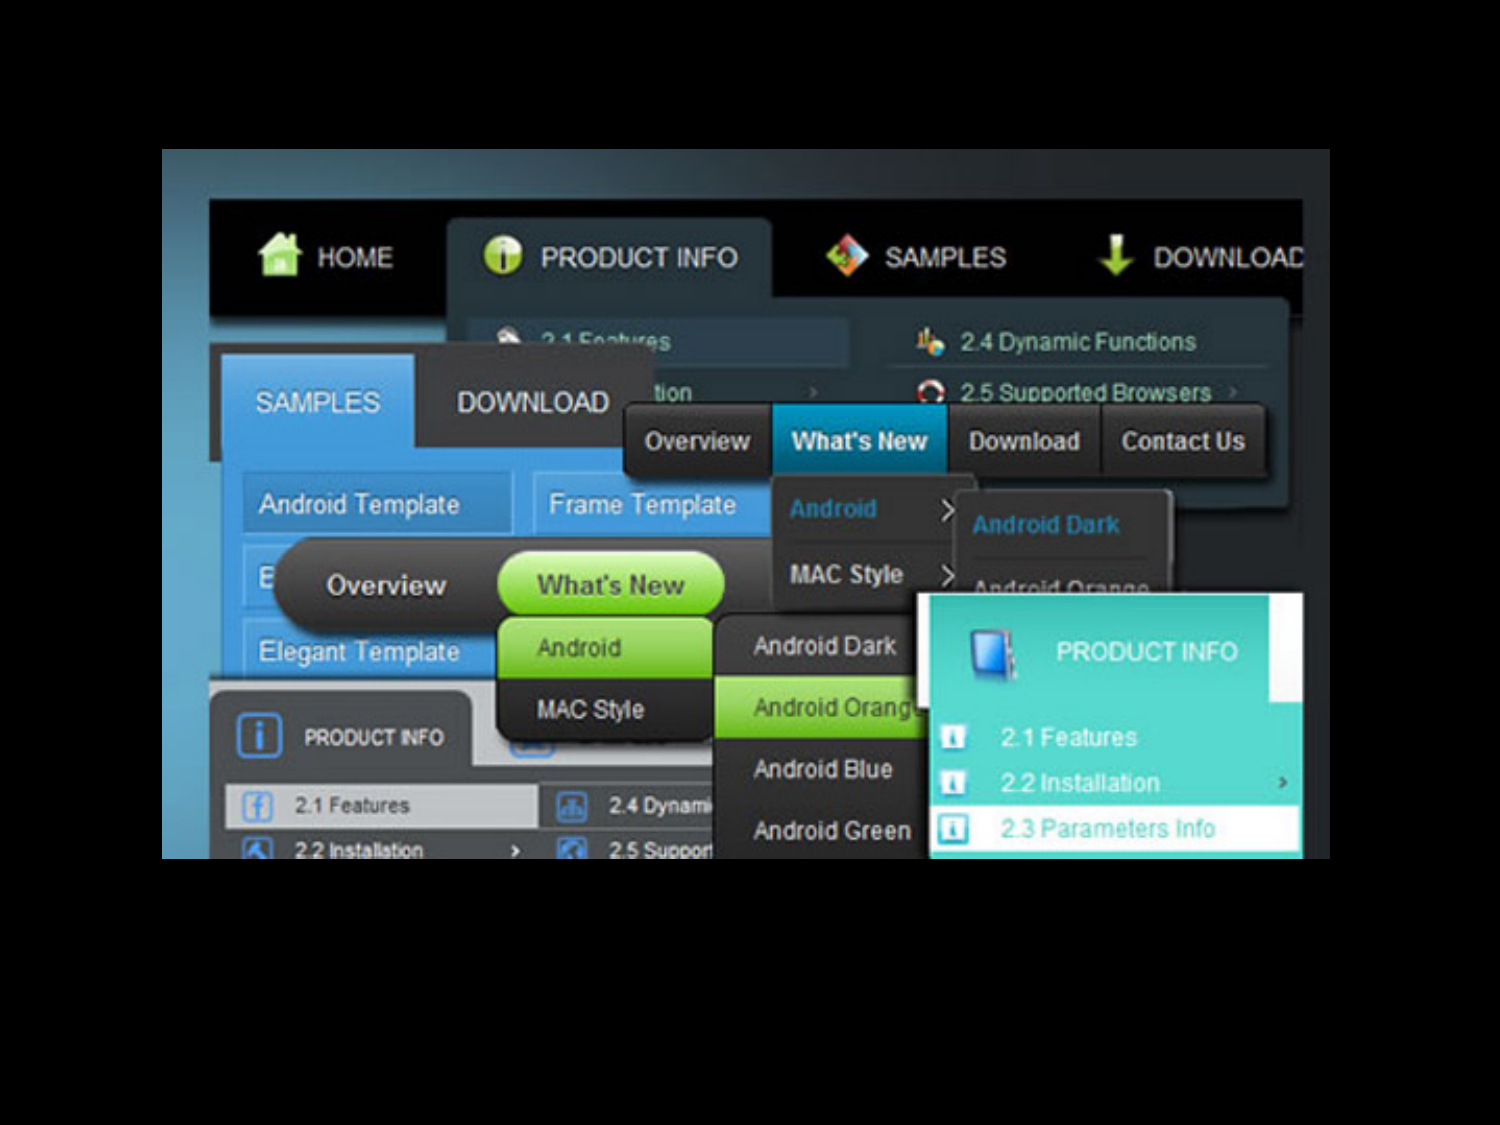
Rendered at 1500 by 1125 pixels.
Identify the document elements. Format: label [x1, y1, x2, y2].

picture [162, 149, 1330, 859]
